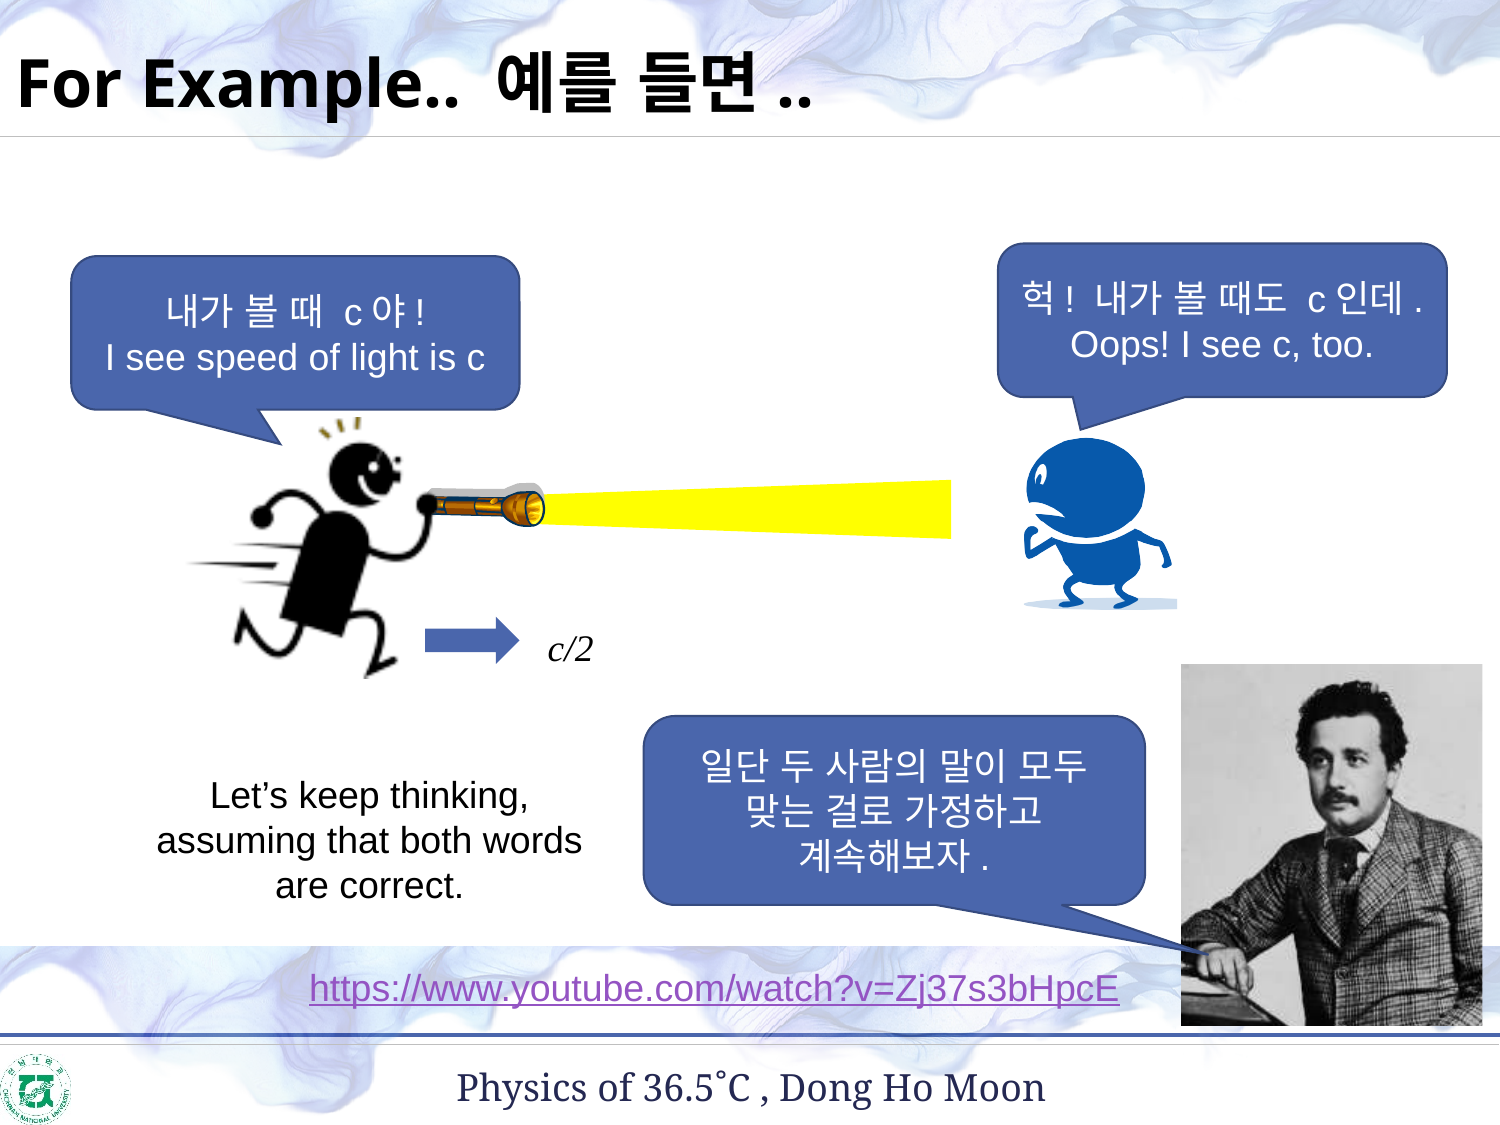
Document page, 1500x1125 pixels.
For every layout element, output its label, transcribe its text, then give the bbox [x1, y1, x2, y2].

text_box c/2 [545, 616, 616, 677]
text_box 일단 두 사람의 말이 모두 맞는 걸로 가정하고 계속해보자. [642, 714, 1181, 951]
title For Example.. 예를 들면.. [0, 19, 1350, 153]
text_box Let’s keep thinking, assuming that both words are correct. [135, 763, 604, 913]
picture [1021, 433, 1178, 610]
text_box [185, 417, 545, 679]
picture [0, 1054, 71, 1125]
text_box [545, 478, 953, 540]
picture [1181, 663, 1483, 1026]
text_box https://www.youtube.com/watch?v=Zj37s3bHpcE [194, 956, 1181, 1017]
text_box 헉! 내가 볼 때도 c인데. Oops! I see c, too. [996, 242, 1448, 432]
text_box 내가 볼 때 c야! I see speed of light is c [70, 255, 521, 421]
